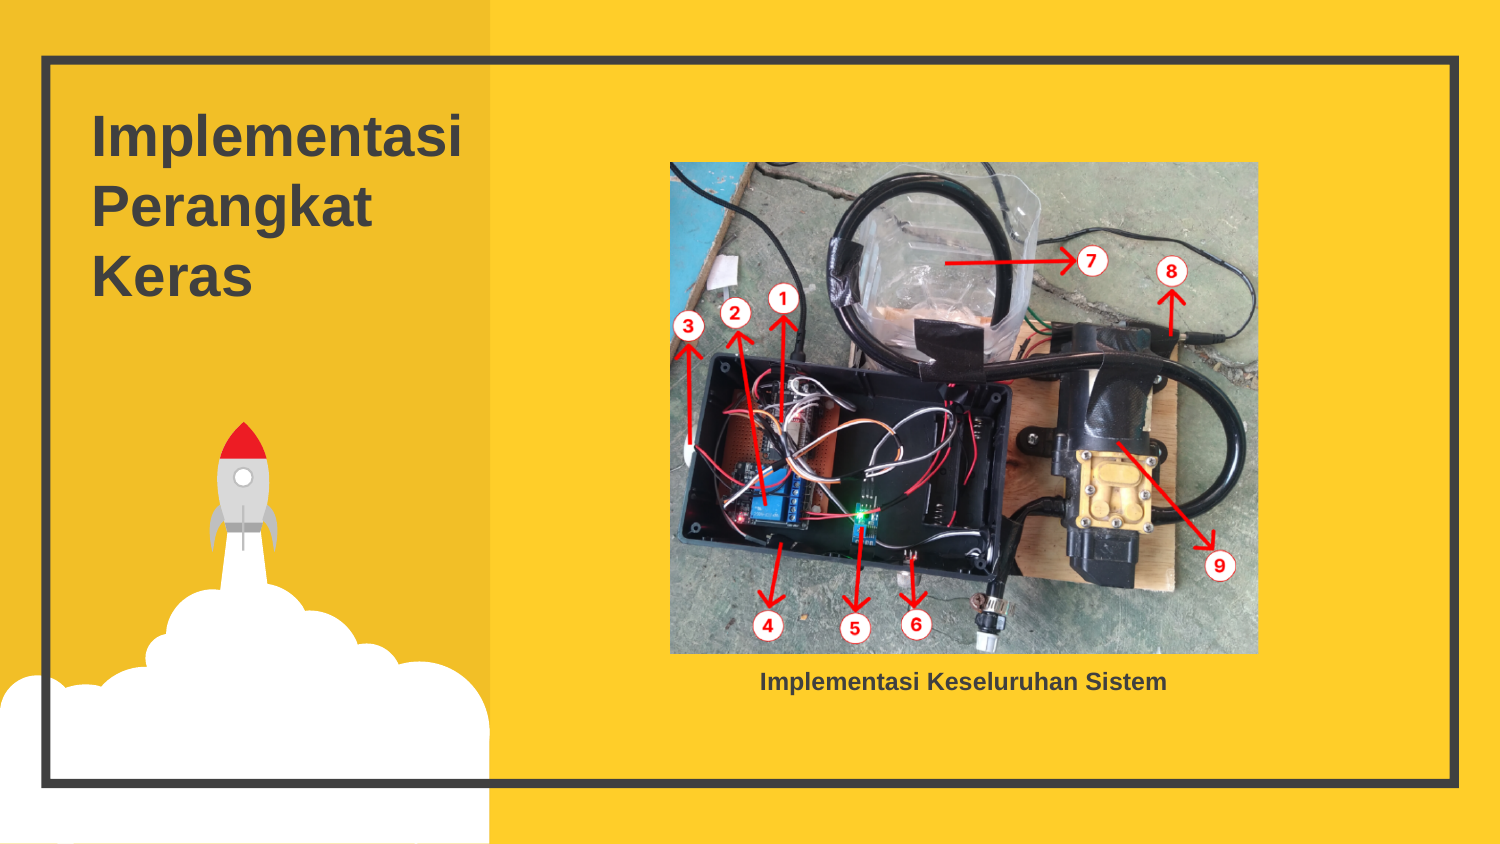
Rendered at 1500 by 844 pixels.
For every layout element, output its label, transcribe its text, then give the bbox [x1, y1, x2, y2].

list Implementasi Perangkat Keras [76, 91, 491, 316]
text_box Implementasi Keseluruhan Sistem [552, 658, 1377, 703]
picture [669, 161, 1259, 654]
